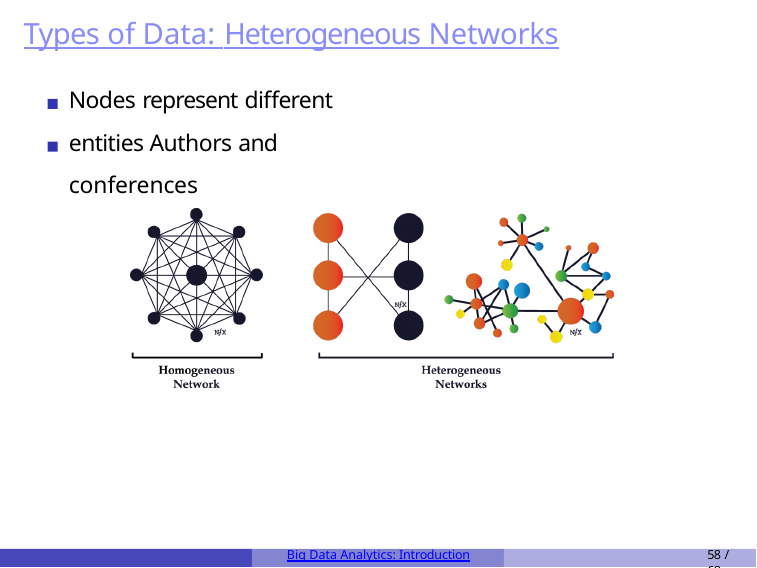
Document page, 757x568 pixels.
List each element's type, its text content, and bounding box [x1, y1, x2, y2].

title Types of Data: Heterogeneous Networks [21, 12, 724, 111]
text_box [0, 548, 757, 568]
picture [130, 208, 614, 393]
text_box [47, 141, 58, 152]
text_box Nodes represent different entities Authors and conferences [66, 68, 385, 199]
text_box [47, 98, 58, 109]
